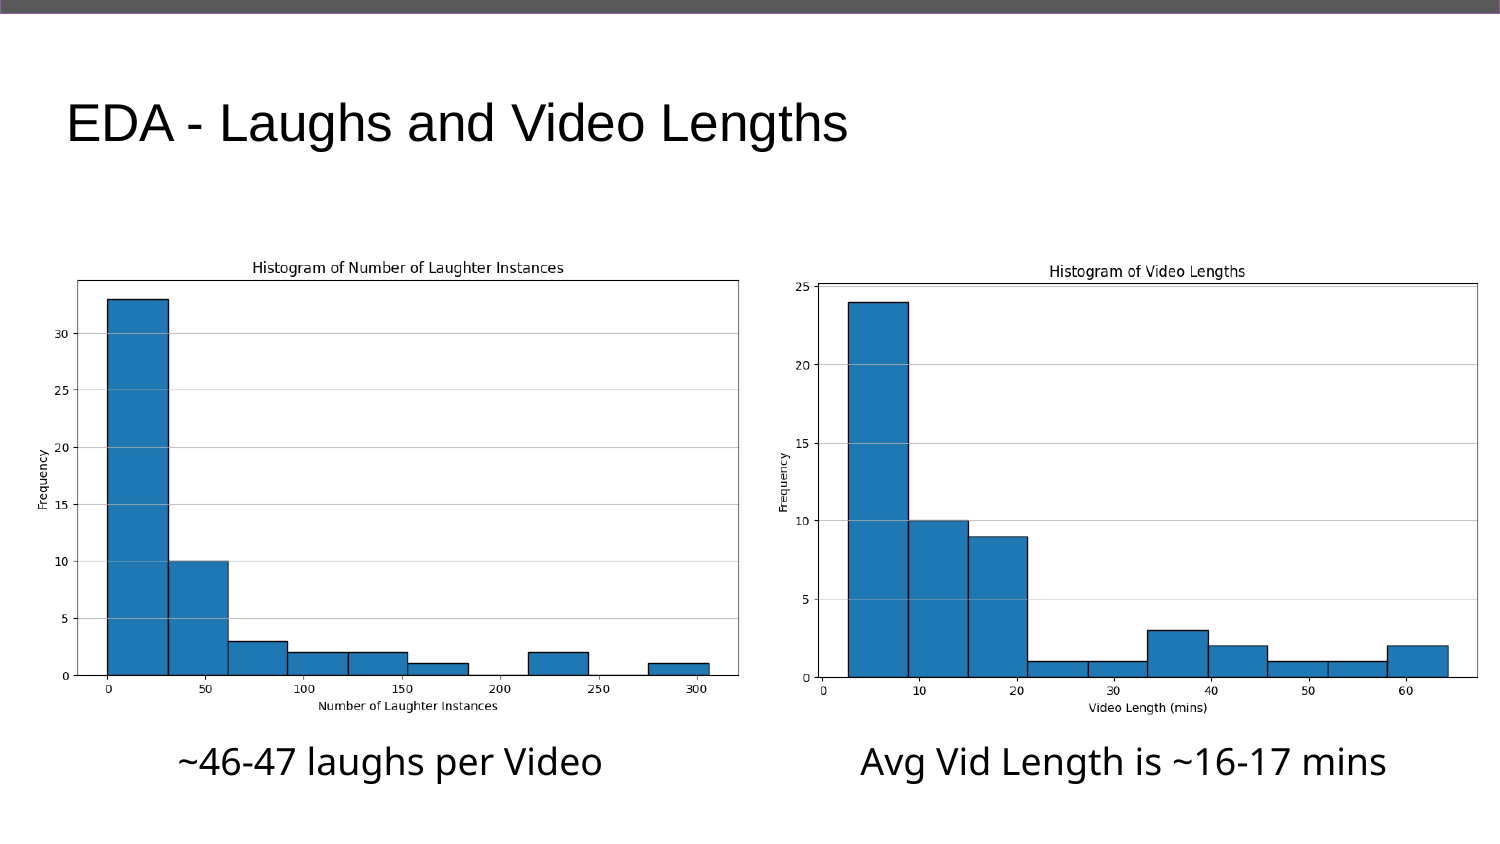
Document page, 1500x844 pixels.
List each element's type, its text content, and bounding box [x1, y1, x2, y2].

title EDA - Laughs and Video Lengths [51, 72, 1449, 167]
picture [30, 254, 751, 715]
text_box ~46-47 laughs per Video [125, 724, 656, 786]
text_box Avg Vid Length is ~16-17 mins [817, 724, 1431, 786]
text_box [0, 0, 1500, 14]
picture [764, 254, 1484, 715]
